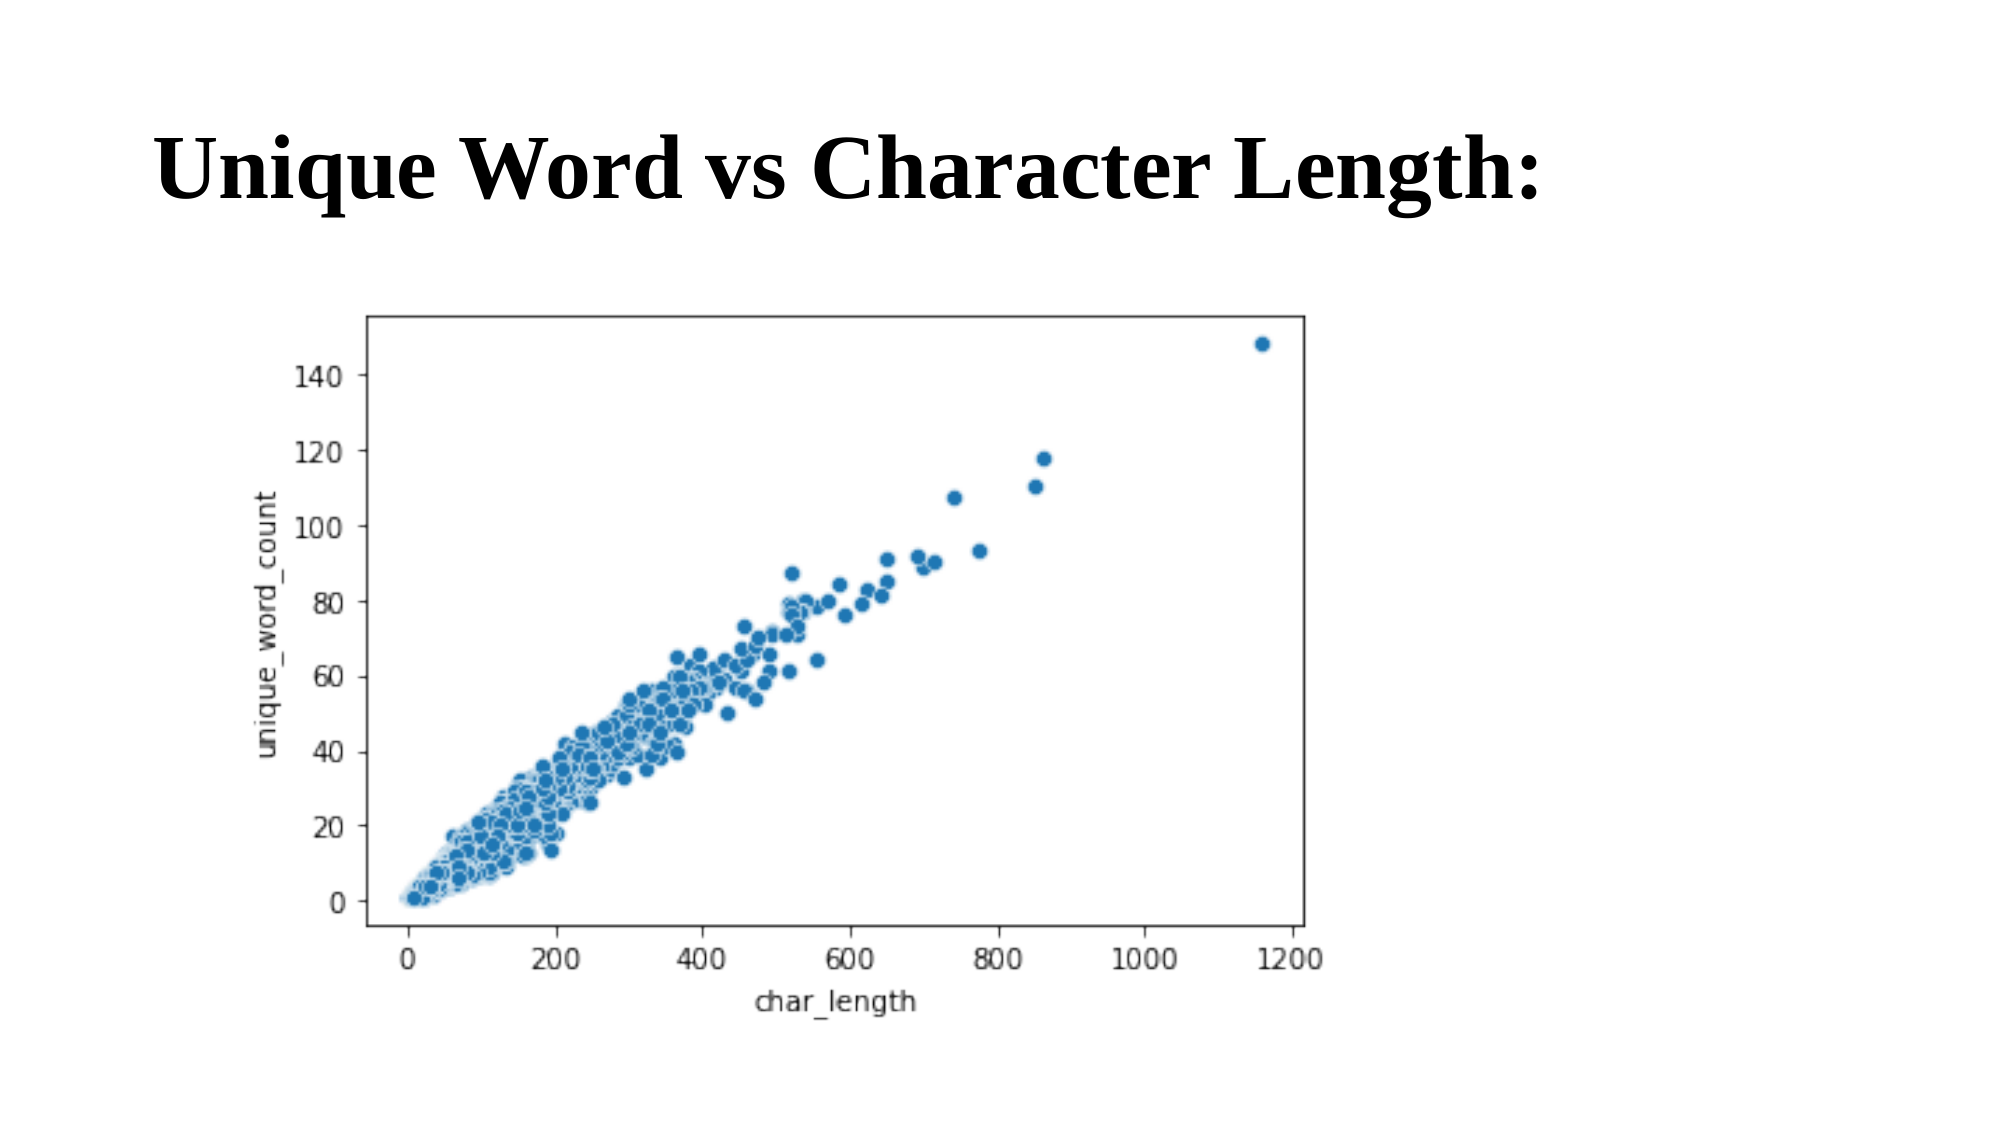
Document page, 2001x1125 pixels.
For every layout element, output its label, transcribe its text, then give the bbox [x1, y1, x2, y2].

title Unique Word vs Character Length: [137, 59, 1863, 278]
picture [232, 299, 1346, 1035]
